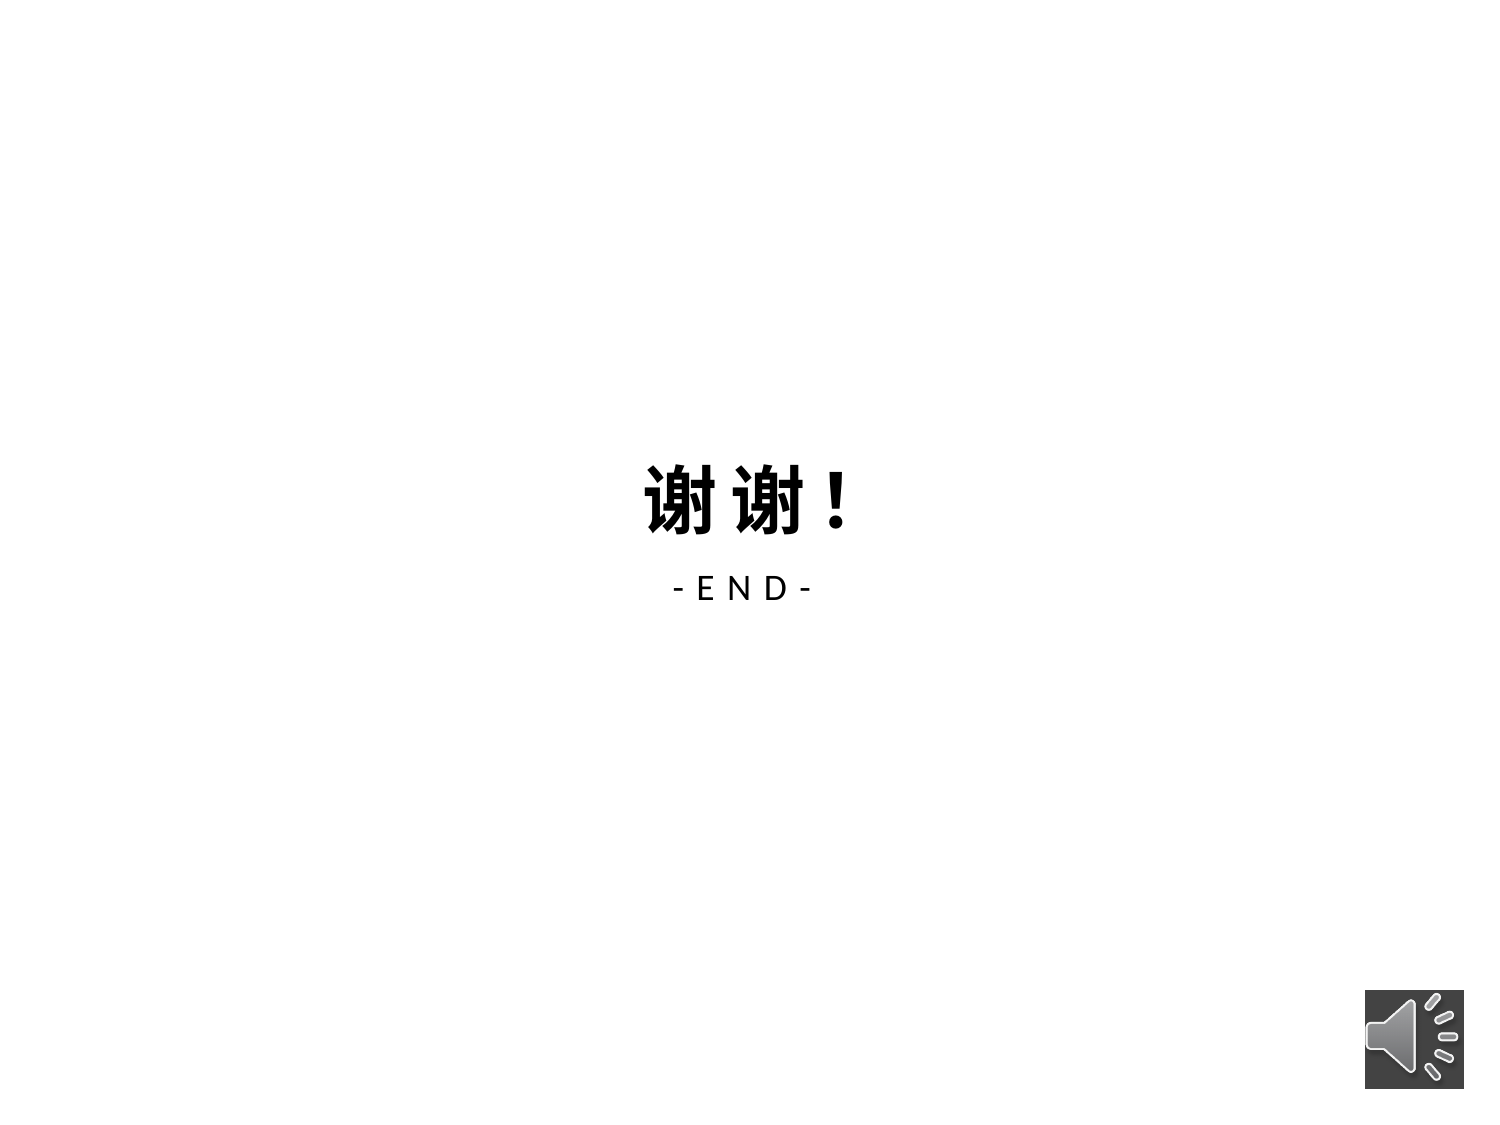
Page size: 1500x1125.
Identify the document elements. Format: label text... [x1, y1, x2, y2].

text_box -END- [657, 555, 826, 616]
picture [1364, 989, 1465, 1090]
text_box 谢谢！ [628, 445, 908, 551]
